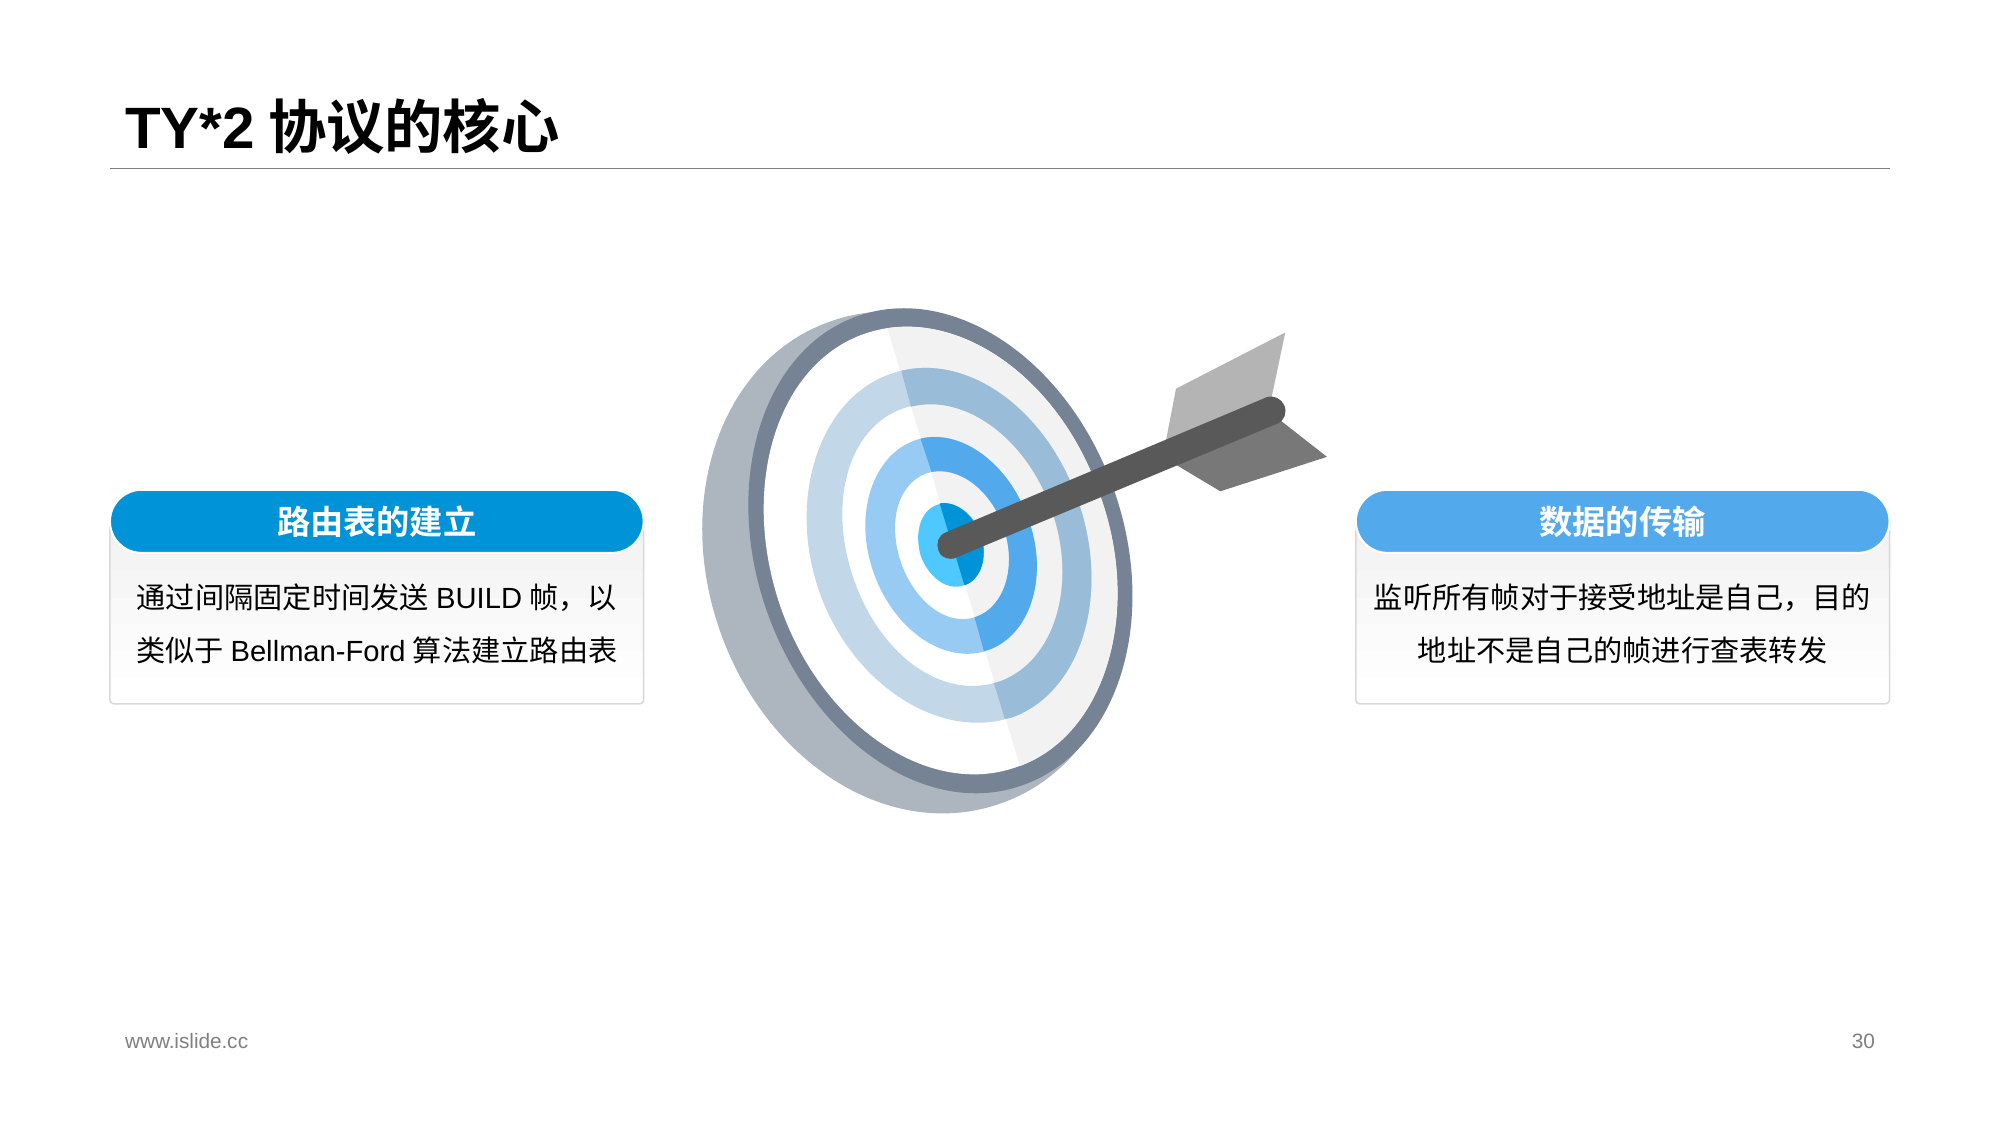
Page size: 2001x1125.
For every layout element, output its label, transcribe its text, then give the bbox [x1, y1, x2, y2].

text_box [109, 282, 1890, 843]
slide_number 30 [1412, 1023, 1890, 1058]
title TY*2协议的核心 [109, 0, 1890, 169]
footer www.islide.cc [109, 1023, 790, 1058]
